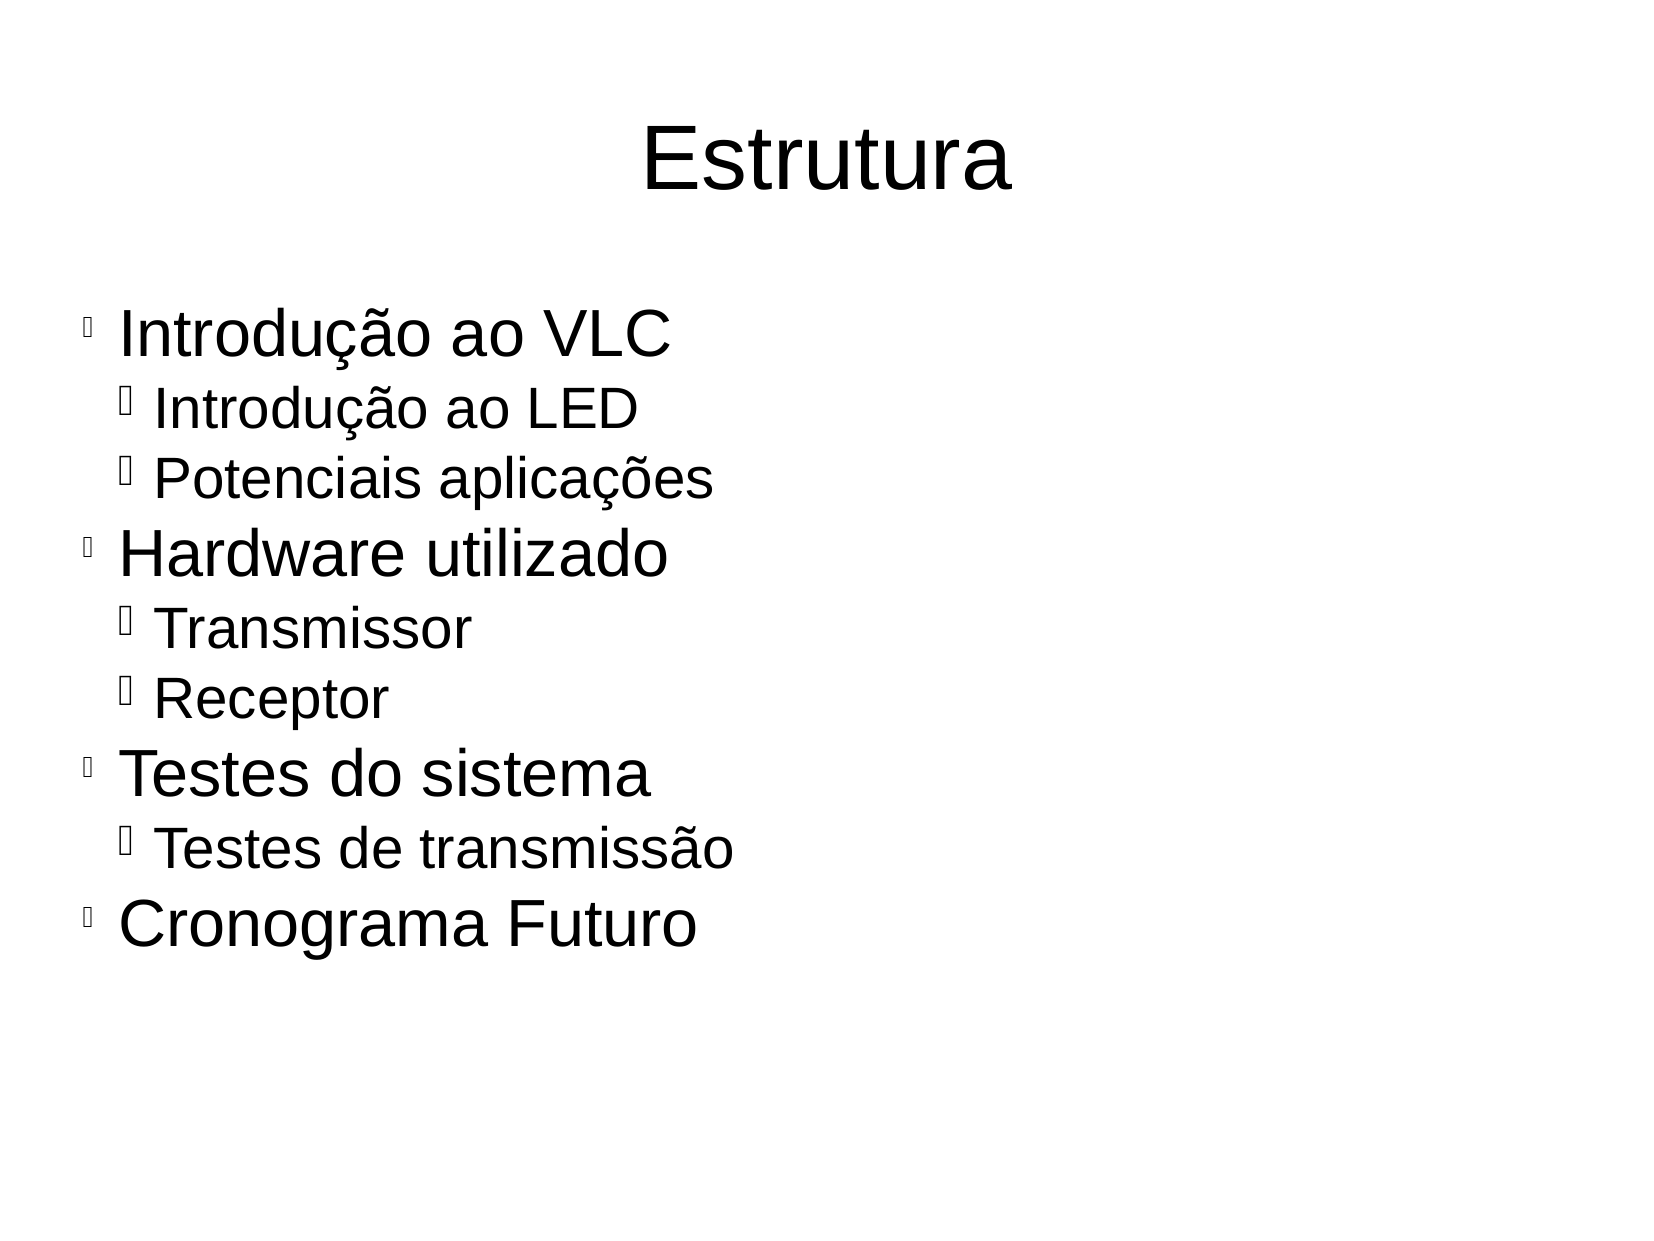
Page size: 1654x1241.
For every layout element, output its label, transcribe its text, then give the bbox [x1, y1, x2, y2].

text_box Estrutura [82, 49, 1571, 257]
text_box Introdução ao VLC Introdução ao LED Potenciais aplicações Hardware utilizado Transmissor Receptor Testes do sistema Testes de transmissão Cronograma Futuro [82, 290, 1571, 1010]
